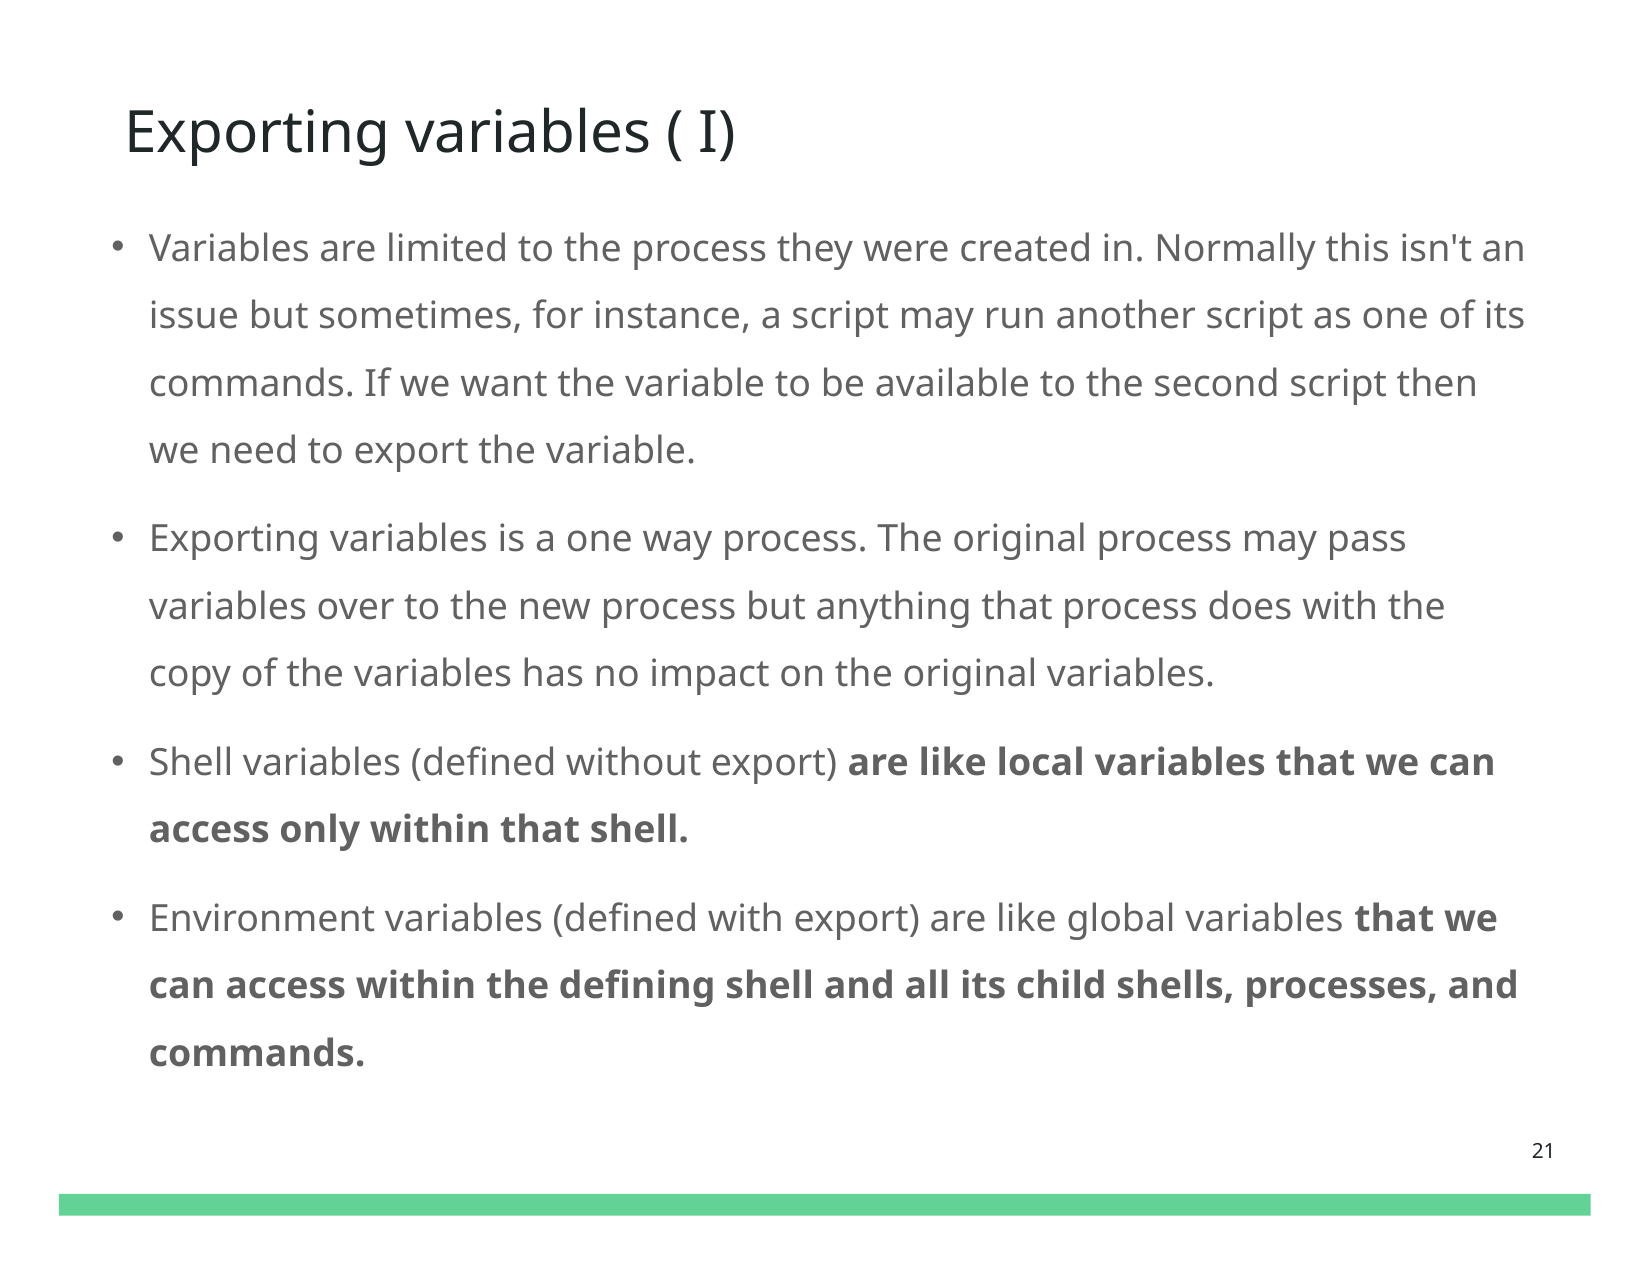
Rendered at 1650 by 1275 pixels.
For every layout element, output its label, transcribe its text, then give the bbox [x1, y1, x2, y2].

title Exporting variables ( I) [124, 78, 1552, 208]
slide_number 21 [1478, 1107, 1571, 1197]
list Variables are limited to the process they were created in. Normally this isn't an issue but sometimes, for instance, a script may run another script as one of its commands. If we want the variable to be available to the second script then we need to export the variable. Exporting variables is a one way process. The original process may pass variables over to the new process but anything that process does with the copy of the variables has no impact on the original variables. Shell variables (defined without export) are like local variables that we can access only within that shell. Environment variables (defined with export) are like global variables that we can access within the defining shell and all its child shells, processes, and commands. [111, 185, 1539, 1041]
